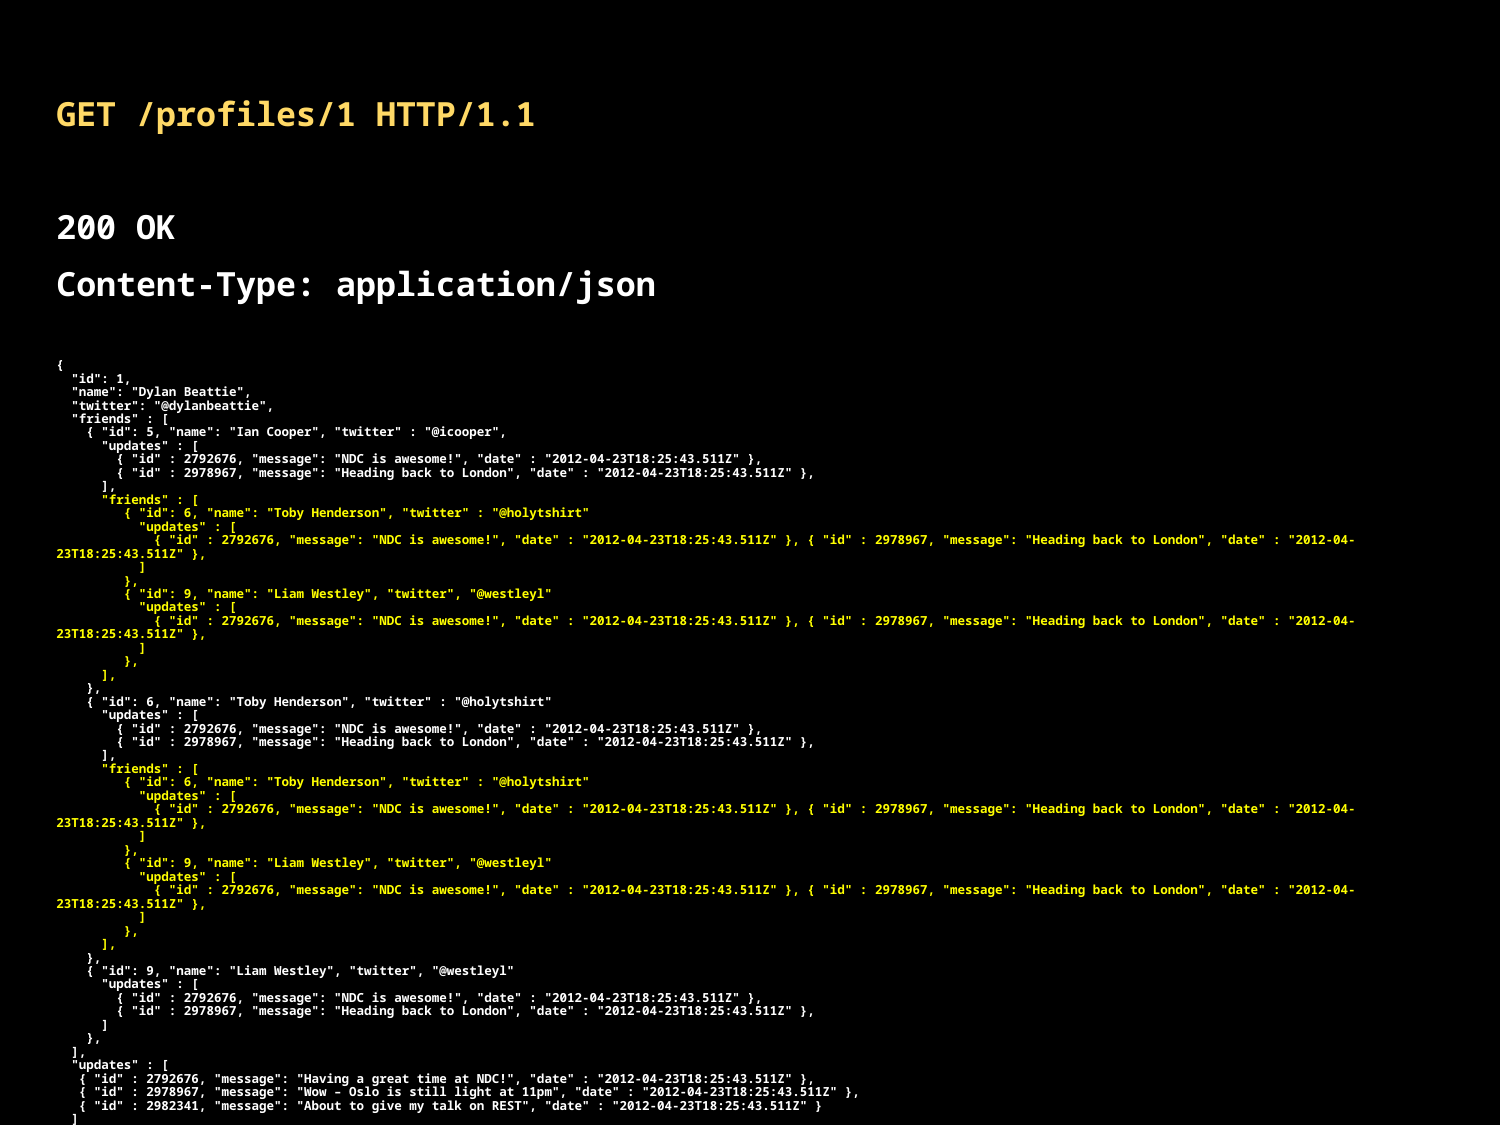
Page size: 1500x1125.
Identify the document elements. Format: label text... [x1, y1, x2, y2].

list GET /profiles/1 HTTP/1.1 200 OK Content-Type: application/json { "id": 1, "name": "Dylan Beattie", "twitter": "@dylanbeattie", "friends" : [ { "id": 5, "name": "Ian Cooper", "twitter" : "@icooper", "updates" : [ { "id" : 2792676, "message": "NDC is awesome!", "date" : "2012-04-23T18:25:43.511Z" }, { "id" : 2978967, "message": "Heading back to London", "date" : "2012-04-23T18:25:43.511Z" }, ], "friends" : [ { "id": 6, "name": "Toby Henderson", "twitter" : "@holytshirt" "updates" : [ { "id" : 2792676, "message": "NDC is awesome!", "date" : "2012-04-23T18:25:43.511Z" }, { "id" : 2978967, "message": "Heading back to London", "date" : "2012-04-23T18:25:43.511Z" }, ] }, { "id": 9, "name": "Liam Westley", "twitter", "@westleyl" "updates" : [ { "id" : 2792676, "message": "NDC is awesome!", "date" : "2012-04-23T18:25:43.511Z" }, { "id" : 2978967, "message": "Heading back to London", "date" : "2012-04-23T18:25:43.511Z" }, ] }, ], }, { "id": 6, "name": "Toby Henderson", "twitter" : "@holytshirt" "updates" : [ { "id" : 2792676, "message": "NDC is awesome!", "date" : "2012-04-23T18:25:43.511Z" }, { "id" : 2978967, "message": "Heading back to London", "date" : "2012-04-23T18:25:43.511Z" }, ], "friends" : [ { "id": 6, "name": "Toby Henderson", "twitter" : "@holytshirt" "updates" : [ { "id" : 2792676, "message": "NDC is awesome!", "date" : "2012-04-23T18:25:43.511Z" }, { "id" : 2978967, "message": "Heading back to London", "date" : "2012-04-23T18:25:43.511Z" }, ] }, { "id": 9, "name": "Liam Westley", "twitter", "@westleyl" "updates" : [ { "id" : 2792676, "message": "NDC is awesome!", "date" : "2012-04-23T18:25:43.511Z" }, { "id" : 2978967, "message": "Heading back to London", "date" : "2012-04-23T18:25:43.511Z" }, ] }, ], }, { "id": 9, "name": "Liam Westley", "twitter", "@westleyl" "updates" : [ { "id" : 2792676, "message": "NDC is awesome!", "date" : "2012-04-23T18:25:43.511Z" }, { "id" : 2978967, "message": "Heading back to London", "date" : "2012-04-23T18:25:43.511Z" }, ] }, ], "updates" : [ { "id" : 2792676, "message": "Having a great time at NDC!", "date" : "2012-04-23T18:25:43.511Z" }, { "id" : 2978967, "message": "Wow – Oslo is still light at 11pm", "date" : "2012-04-23T18:25:43.511Z" }, { "id" : 2982341, "message": "About to give my talk on REST", "date" : "2012-04-23T18:25:43.511Z" } ] } } [41, 90, 1459, 1094]
